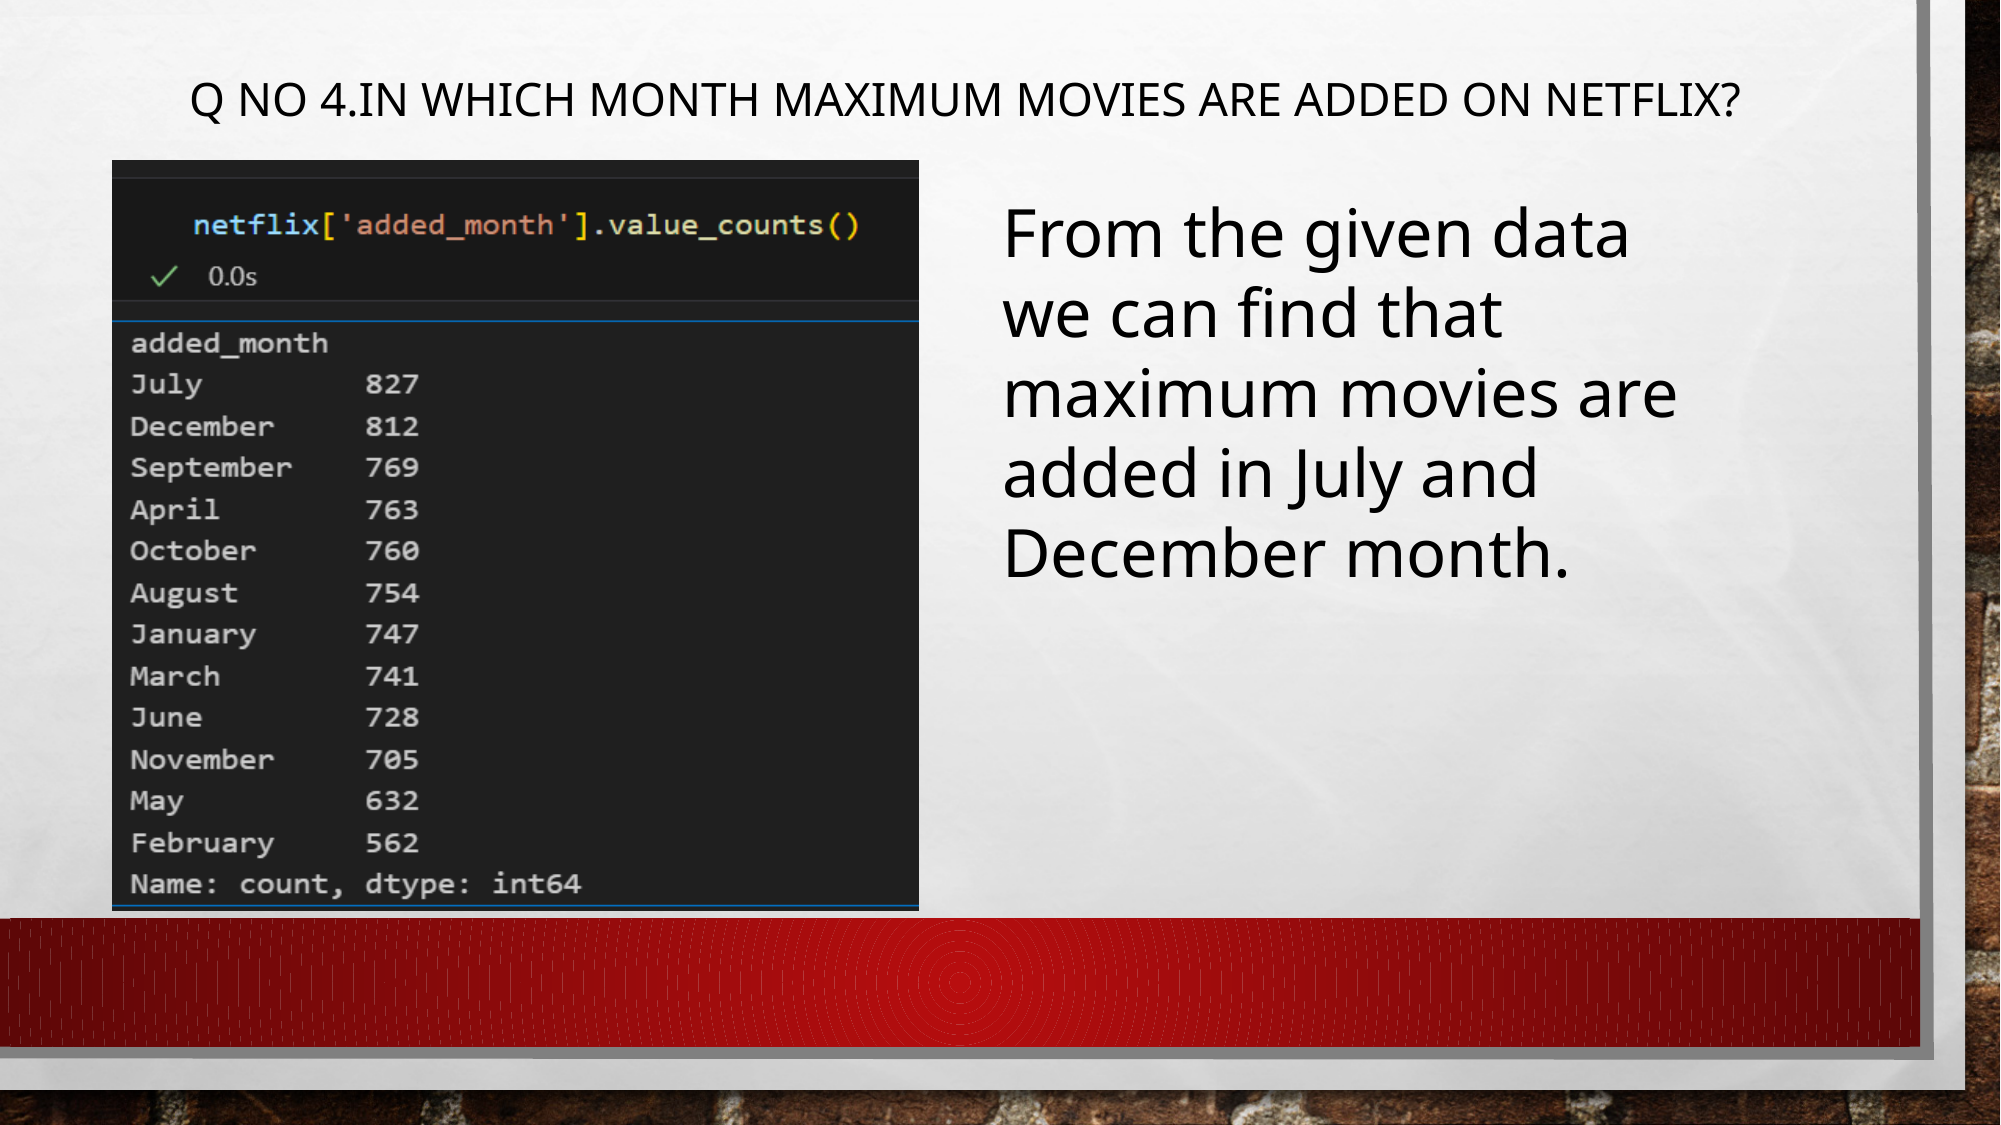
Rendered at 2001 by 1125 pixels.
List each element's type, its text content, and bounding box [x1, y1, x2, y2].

picture [0, 0, 2000, 1125]
list Q no 4.In which month maximum movies are added on Netflix? [112, 32, 1818, 154]
picture [112, 160, 919, 911]
text_box From the given data we can find that maximum movies are added in July and December month. [987, 183, 1741, 599]
